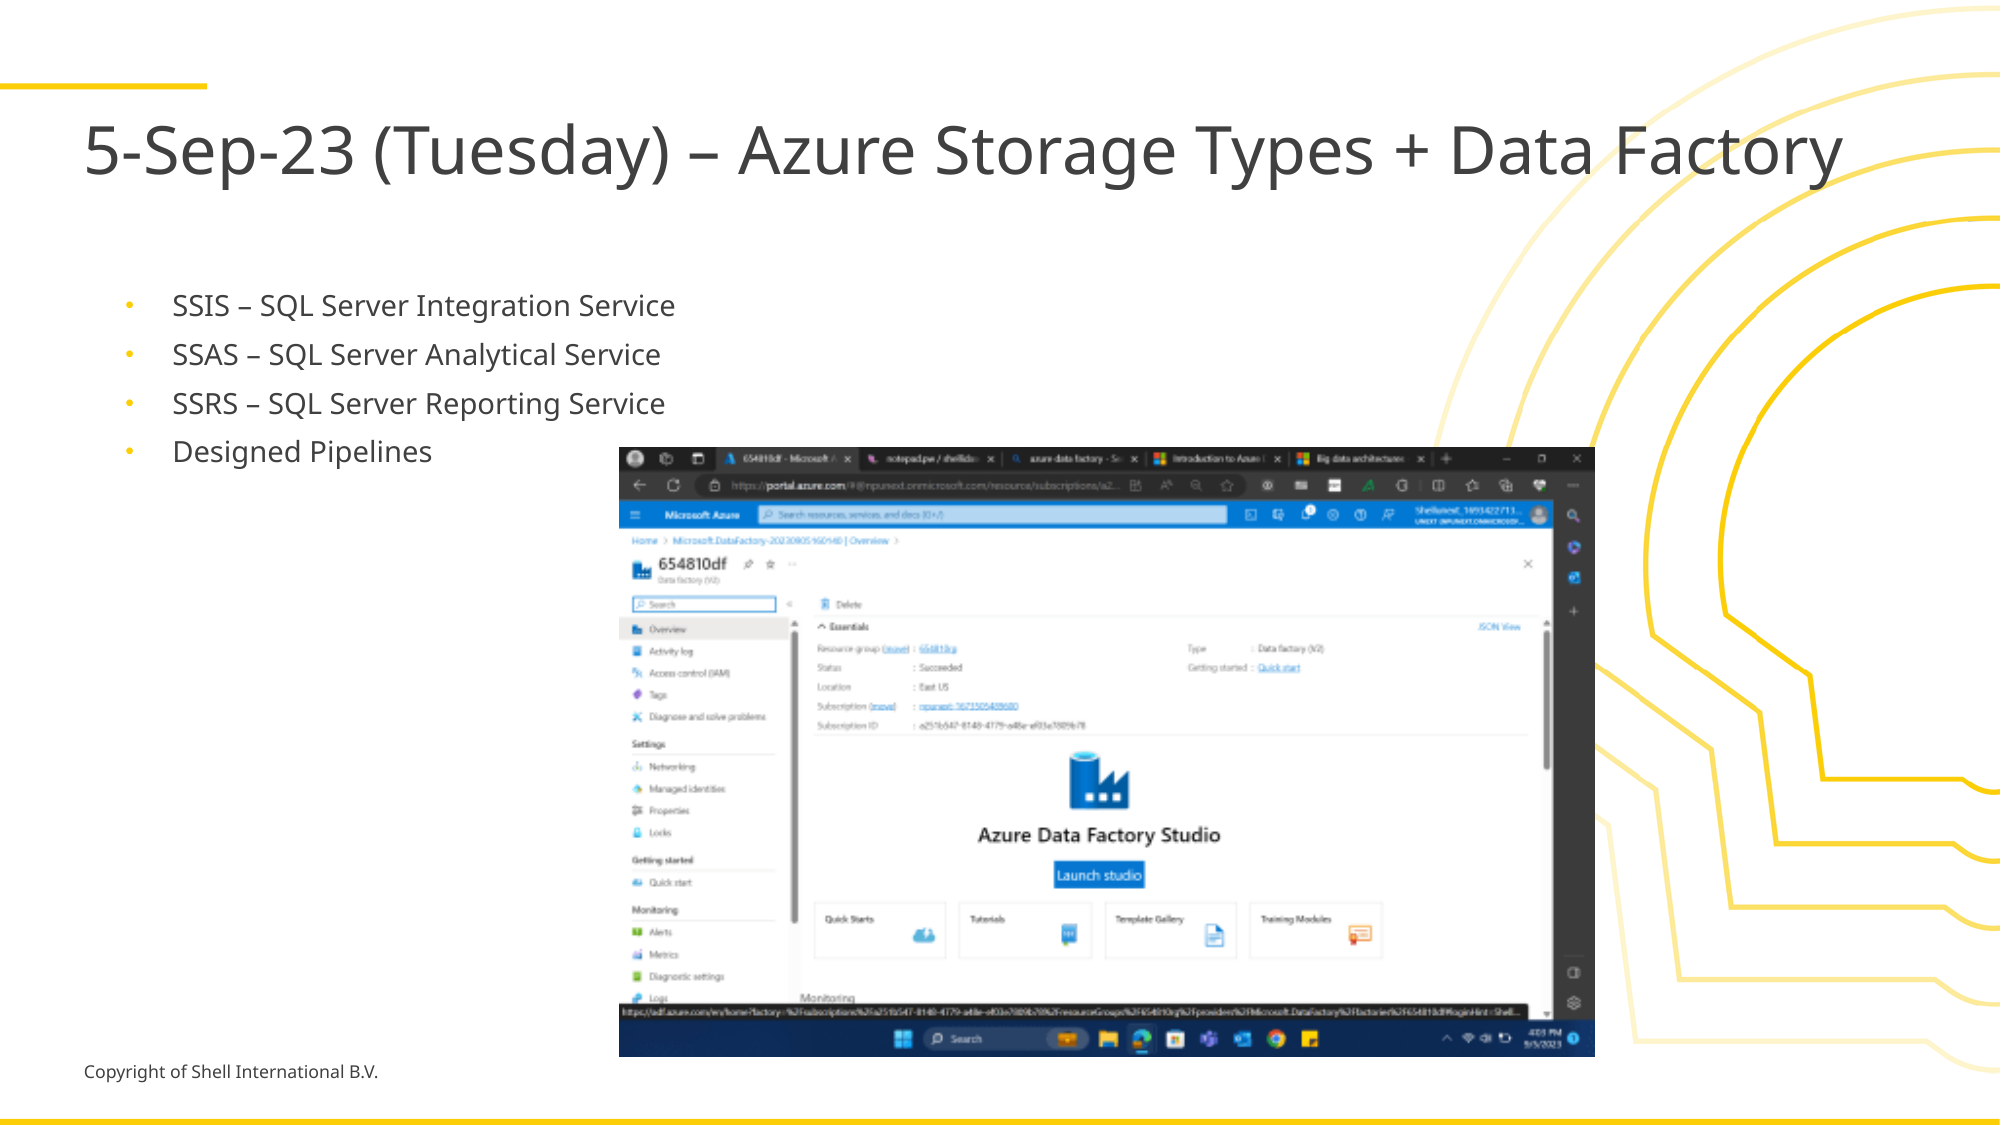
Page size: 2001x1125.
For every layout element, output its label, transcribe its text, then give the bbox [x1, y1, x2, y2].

picture [619, 0, 2000, 1118]
title 5-Sep-23 (Tuesday) – Azure Storage Types + Data Factory [83, 116, 1917, 250]
list SSIS – SQL Server Integration Service SSAS – SQL Server Analytical Service SSRS – SQL Server Reporting Service Designed Pipelines [125, 272, 1917, 1044]
